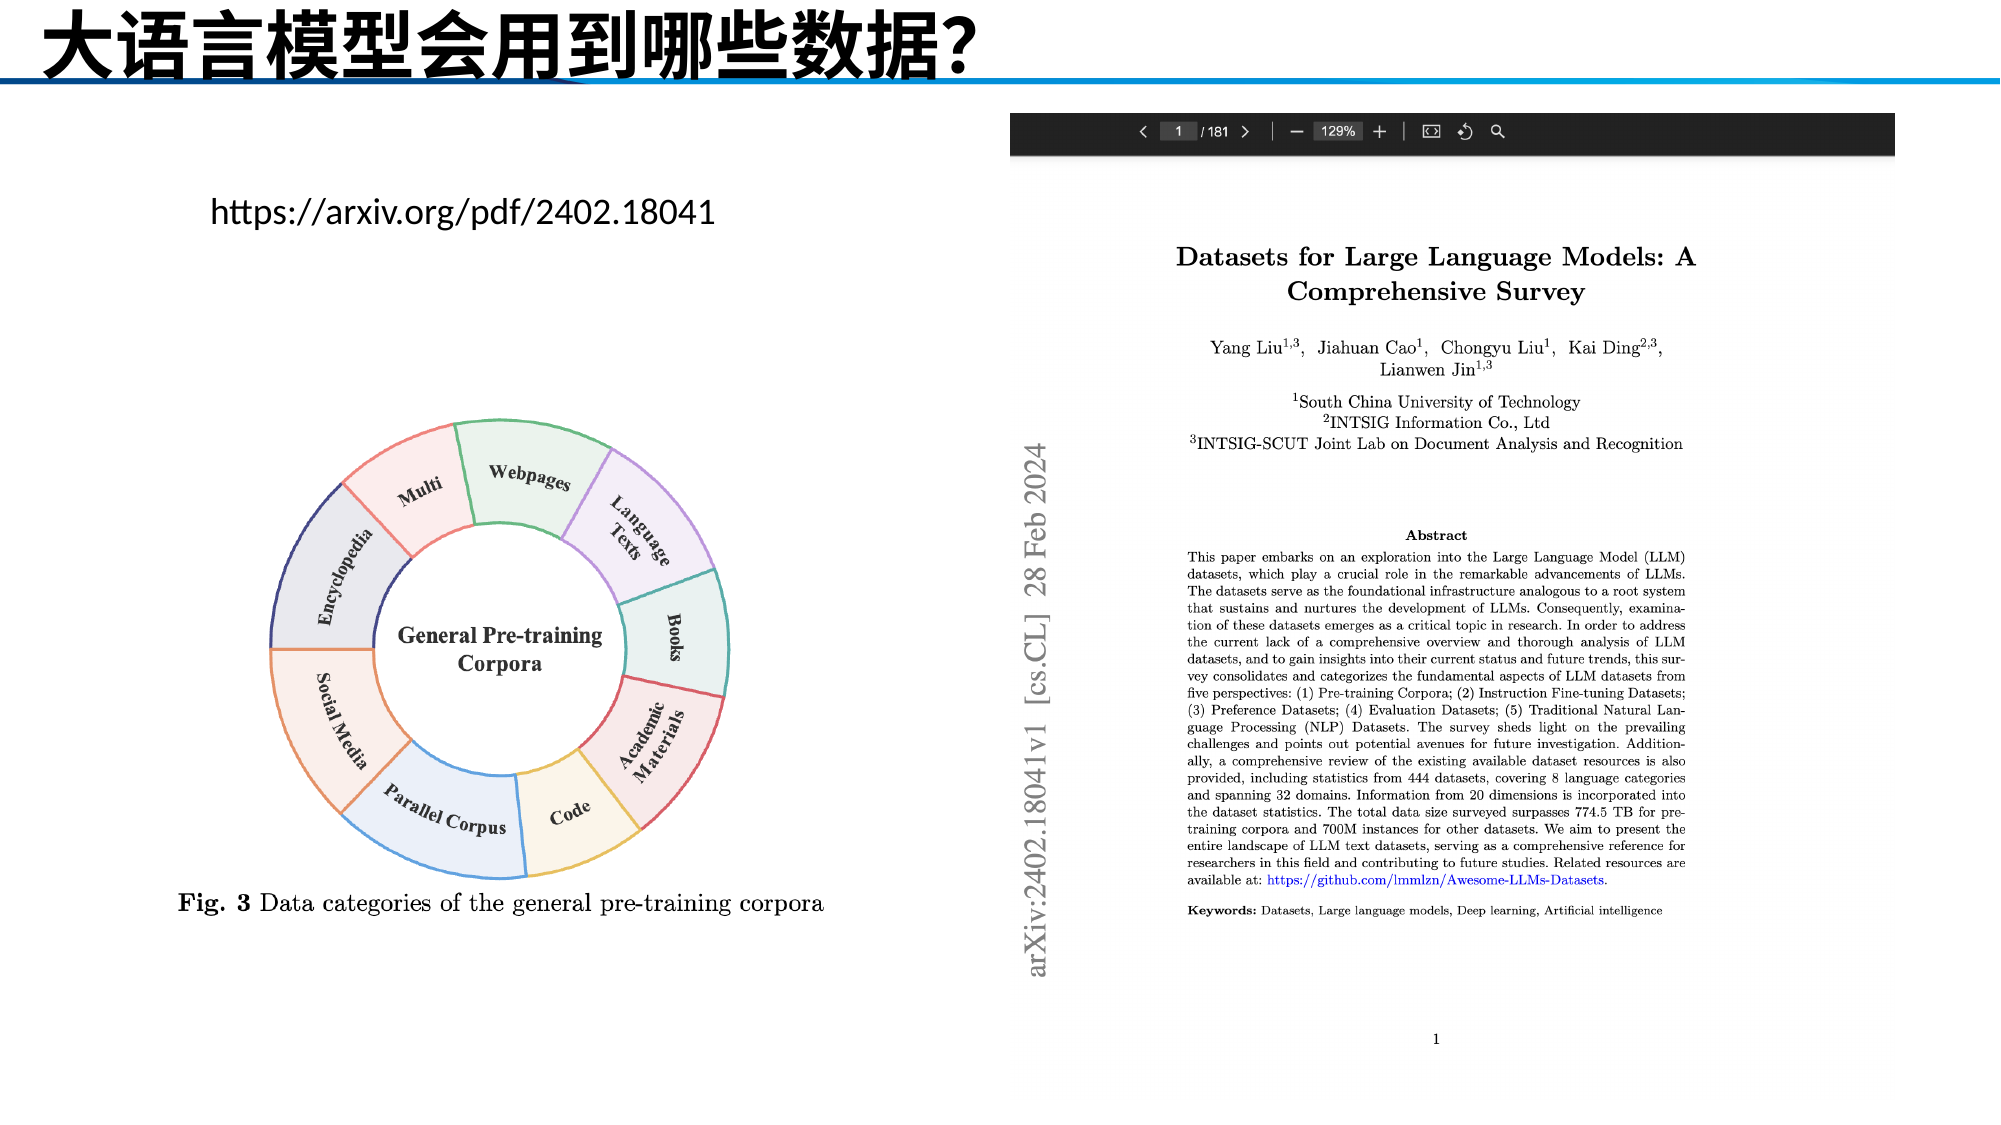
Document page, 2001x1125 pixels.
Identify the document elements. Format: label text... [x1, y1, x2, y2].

picture [124, 400, 878, 932]
picture [0, 67, 2000, 92]
picture [1010, 113, 1895, 1100]
title 大语言模型会用到哪些数据？ [25, 1, 2000, 81]
text_box https://arxiv.org/pdf/2402.18041 [195, 179, 732, 240]
